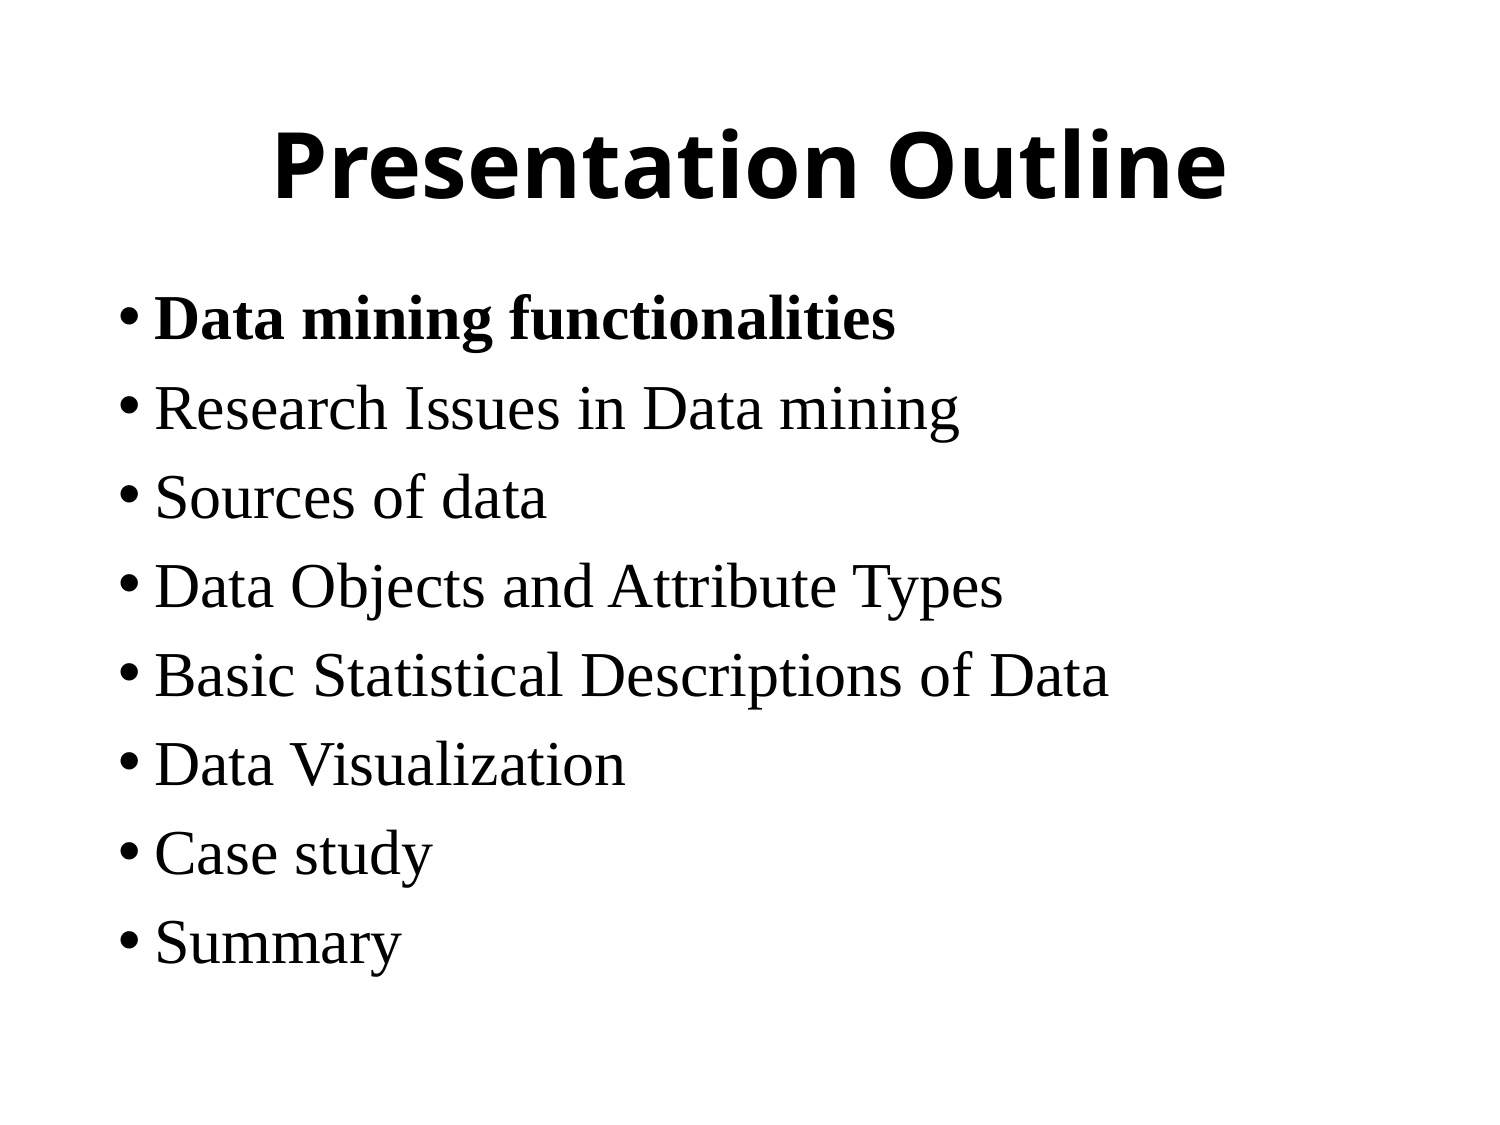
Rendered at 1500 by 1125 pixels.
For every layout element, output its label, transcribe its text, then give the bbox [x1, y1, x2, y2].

list Data mining functionalities Research Issues in Data mining Sources of data Data Objects and Attribute Types Basic Statistical Descriptions of Data Data Visualization Case study Summary [103, 277, 1397, 992]
title Presentation Outline [103, 59, 1397, 277]
